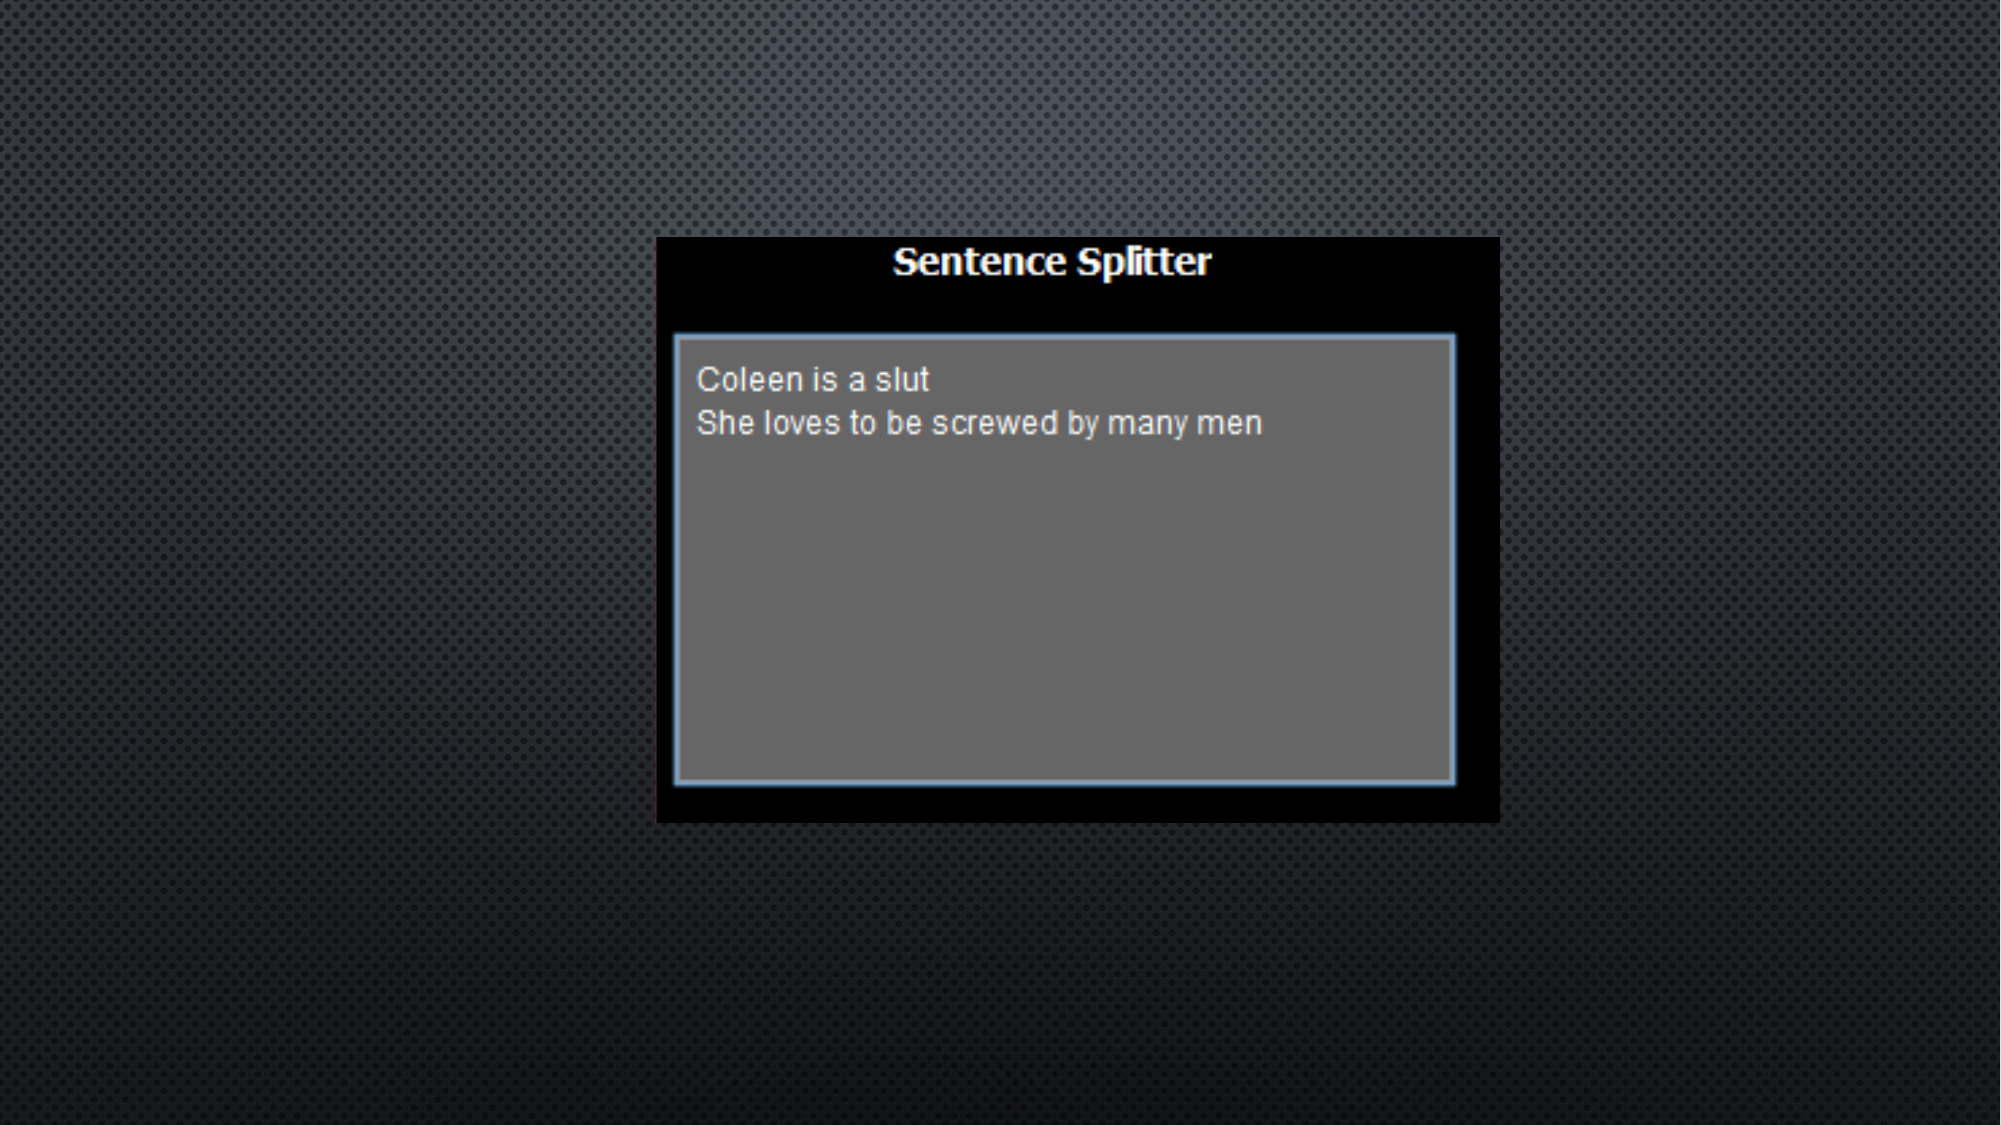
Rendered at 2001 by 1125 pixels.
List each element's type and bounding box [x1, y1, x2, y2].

picture [655, 237, 1501, 824]
